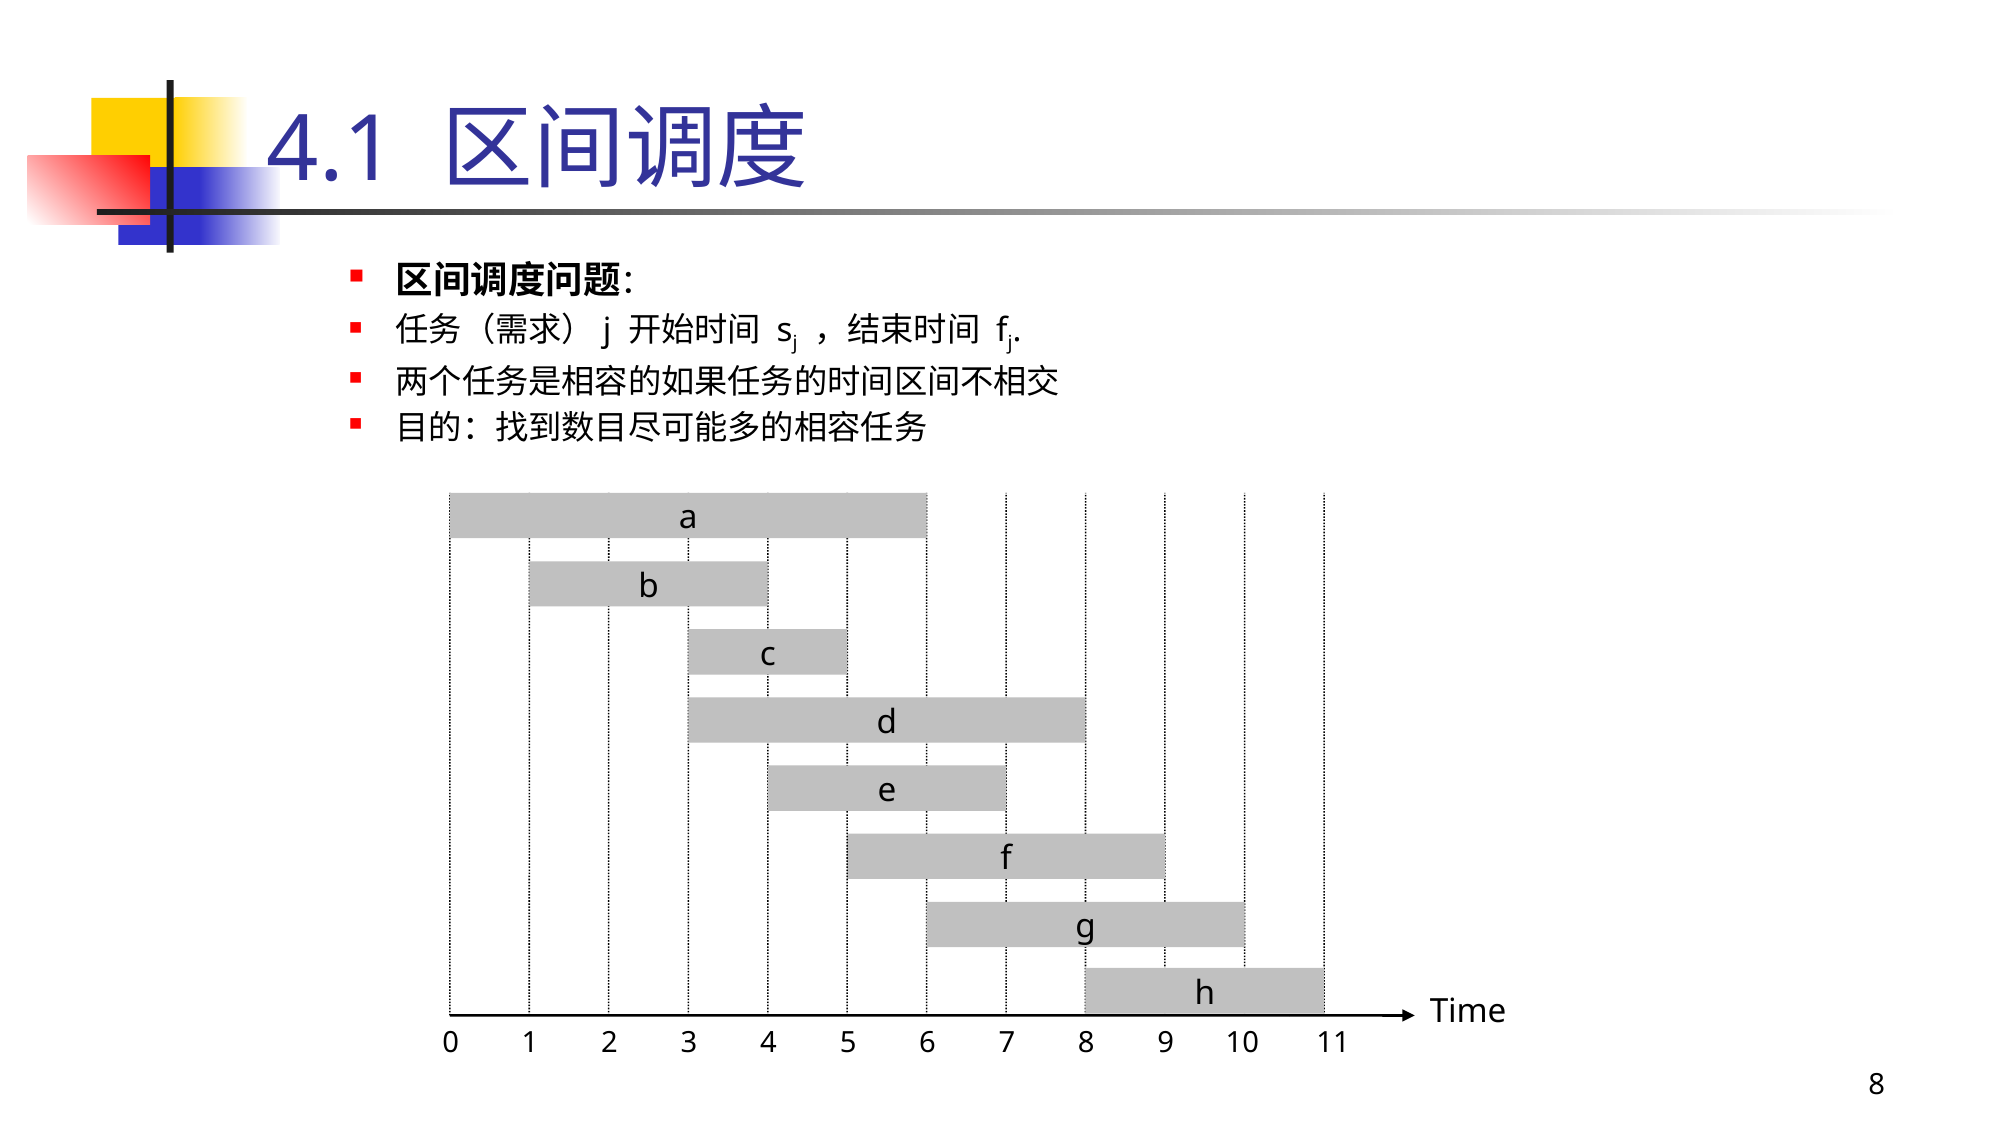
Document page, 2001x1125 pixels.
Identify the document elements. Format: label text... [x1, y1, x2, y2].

text_box g [926, 901, 1245, 948]
text_box e [767, 765, 1007, 811]
text_box 10 [1210, 1015, 1279, 1066]
list 区间调度问题： 任务（需求）j 开始时间 sj ，结束时间 fj. 两个任务是相容的如果任务的时间区间不相交 目的：找到数目尽可能多的相容任务 [258, 248, 1959, 924]
text_box f [847, 833, 1165, 879]
text_box 5 [824, 1015, 893, 1066]
text_box 9 [1142, 1015, 1210, 1066]
text_box 7 [983, 1015, 1052, 1066]
text_box 11 [1301, 1015, 1370, 1066]
text_box 3 [665, 1015, 734, 1066]
text_box 8 [1062, 1015, 1132, 1066]
text_box h [1085, 967, 1324, 1014]
title 4.1 区间调度 [251, 18, 1957, 207]
text_box c [688, 629, 848, 675]
text_box 1 [506, 1015, 575, 1066]
text_box a [449, 492, 927, 539]
text_box b [529, 561, 768, 607]
text_box Time [1414, 981, 1540, 1037]
text_box [1370, 1009, 1414, 1022]
text_box 0 [427, 1015, 496, 1066]
text_box d [688, 697, 1086, 743]
slide_number 8 [1483, 1037, 1901, 1113]
text_box 2 [586, 1015, 655, 1066]
text_box 4 [745, 1015, 814, 1066]
text_box 6 [904, 1015, 972, 1066]
